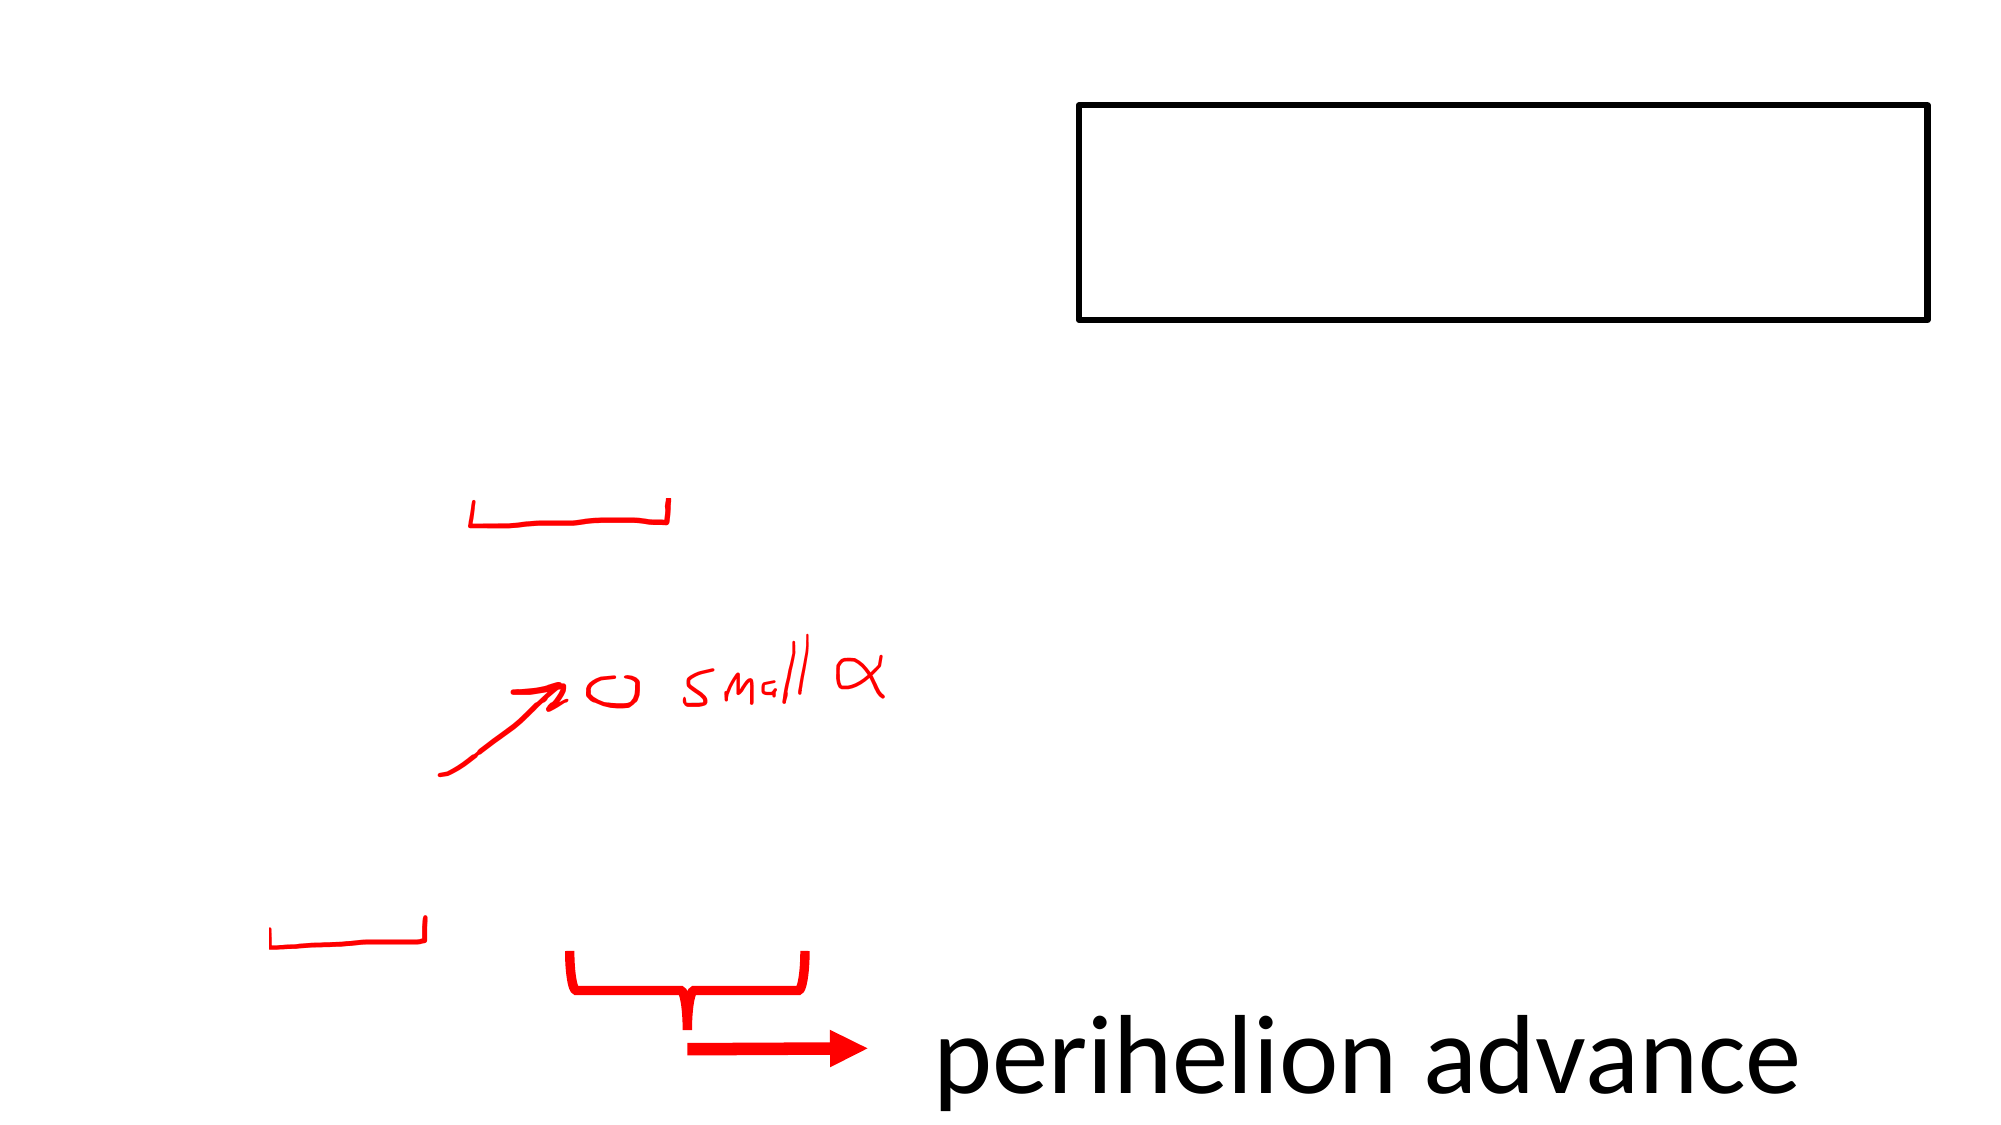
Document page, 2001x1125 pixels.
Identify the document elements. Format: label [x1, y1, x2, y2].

text_box [569, 950, 2000, 1125]
picture [269, 498, 895, 959]
